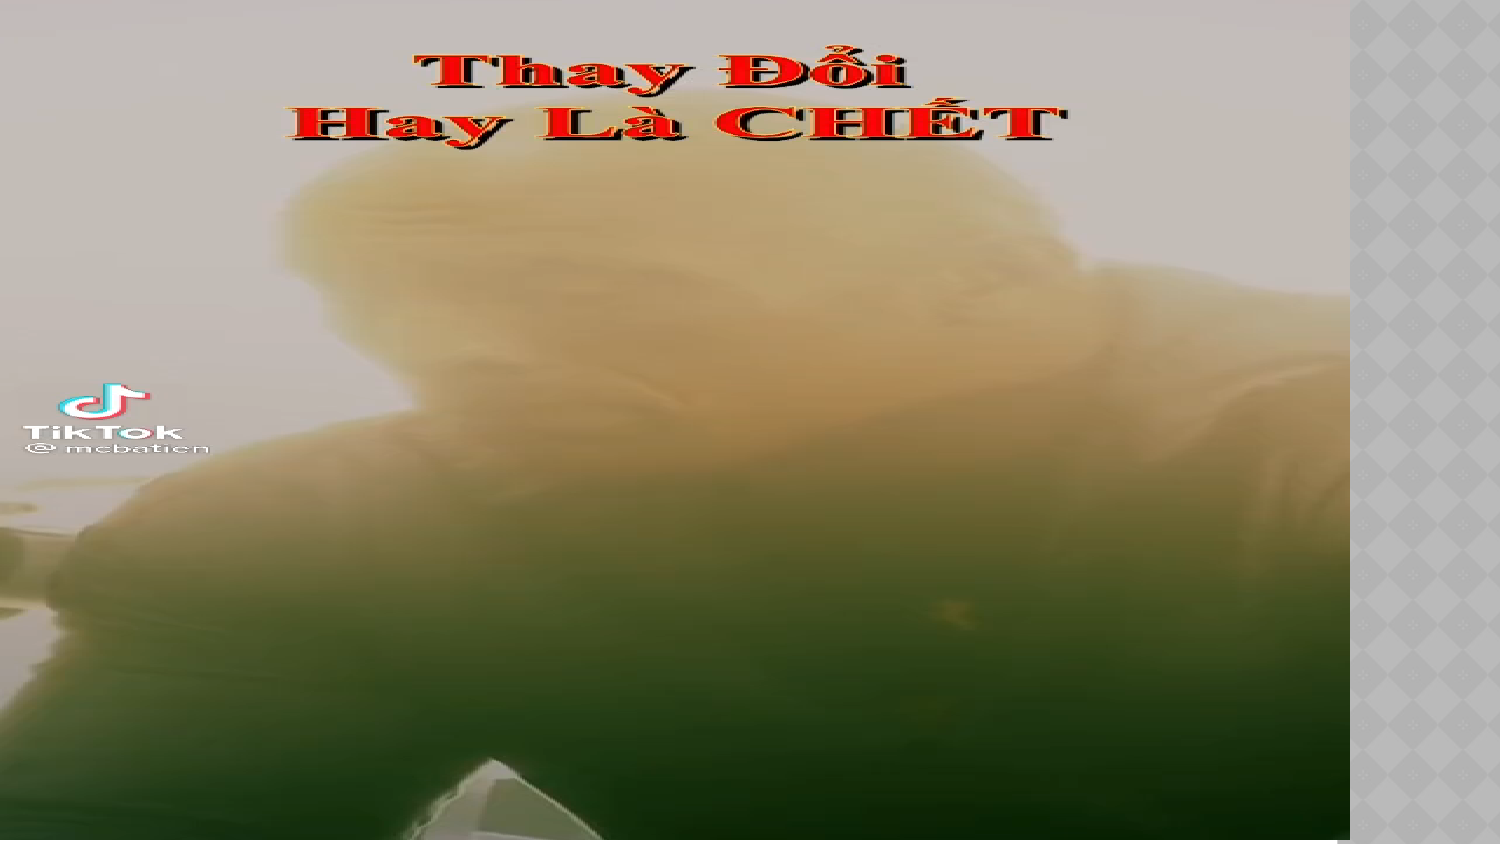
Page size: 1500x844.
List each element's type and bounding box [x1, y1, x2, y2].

text_box [0, 0, 1351, 841]
